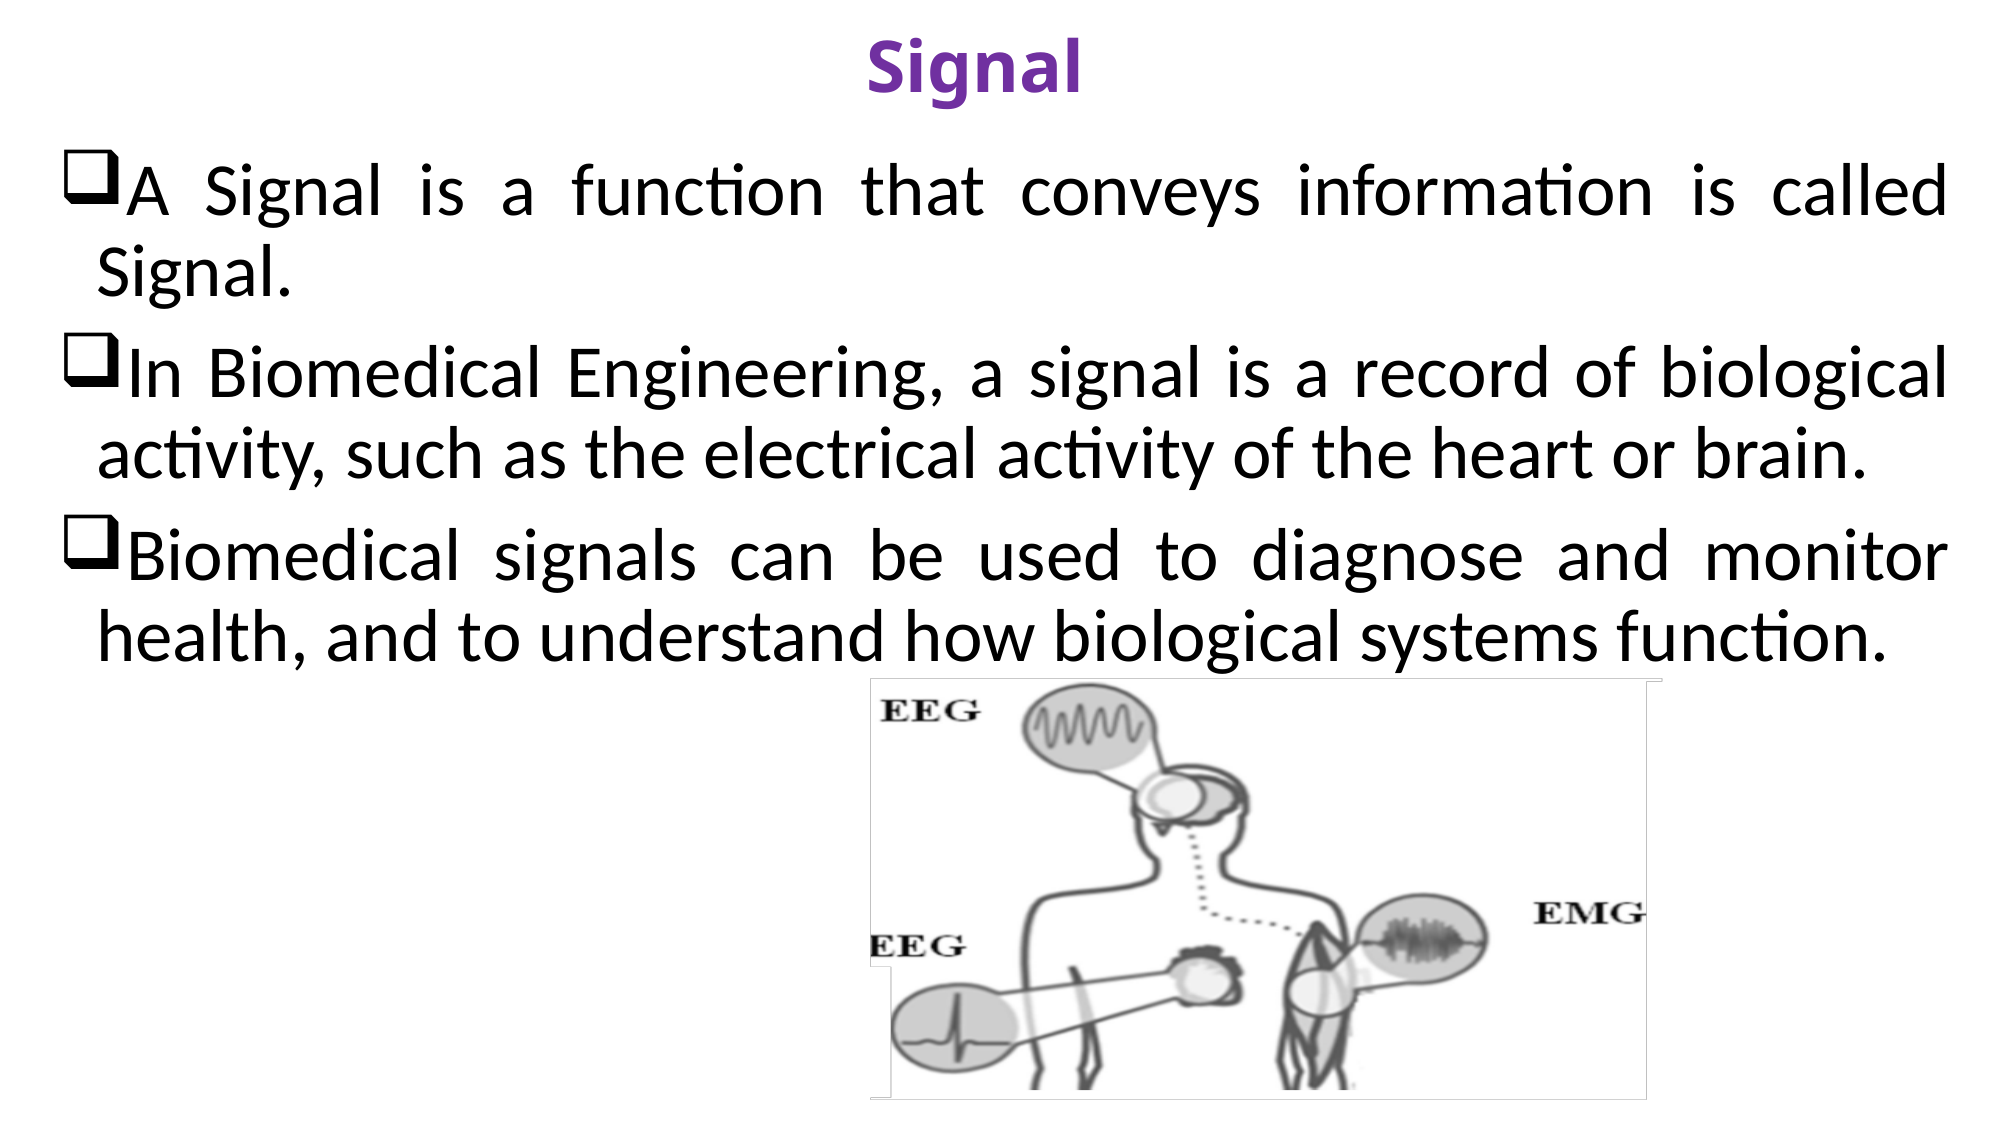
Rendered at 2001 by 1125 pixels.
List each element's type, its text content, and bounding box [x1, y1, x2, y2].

picture [824, 674, 1667, 1102]
list A Signal is a function that conveys information is called Signal. In Biomedical Engineering, a signal is a record of biological activity, such as the electrical activity of the heart or brain. Biomedical signals can be used to diagnose and monitor health, and to understand how biological systems function. [43, 142, 1967, 857]
title Signal [112, 23, 1838, 117]
